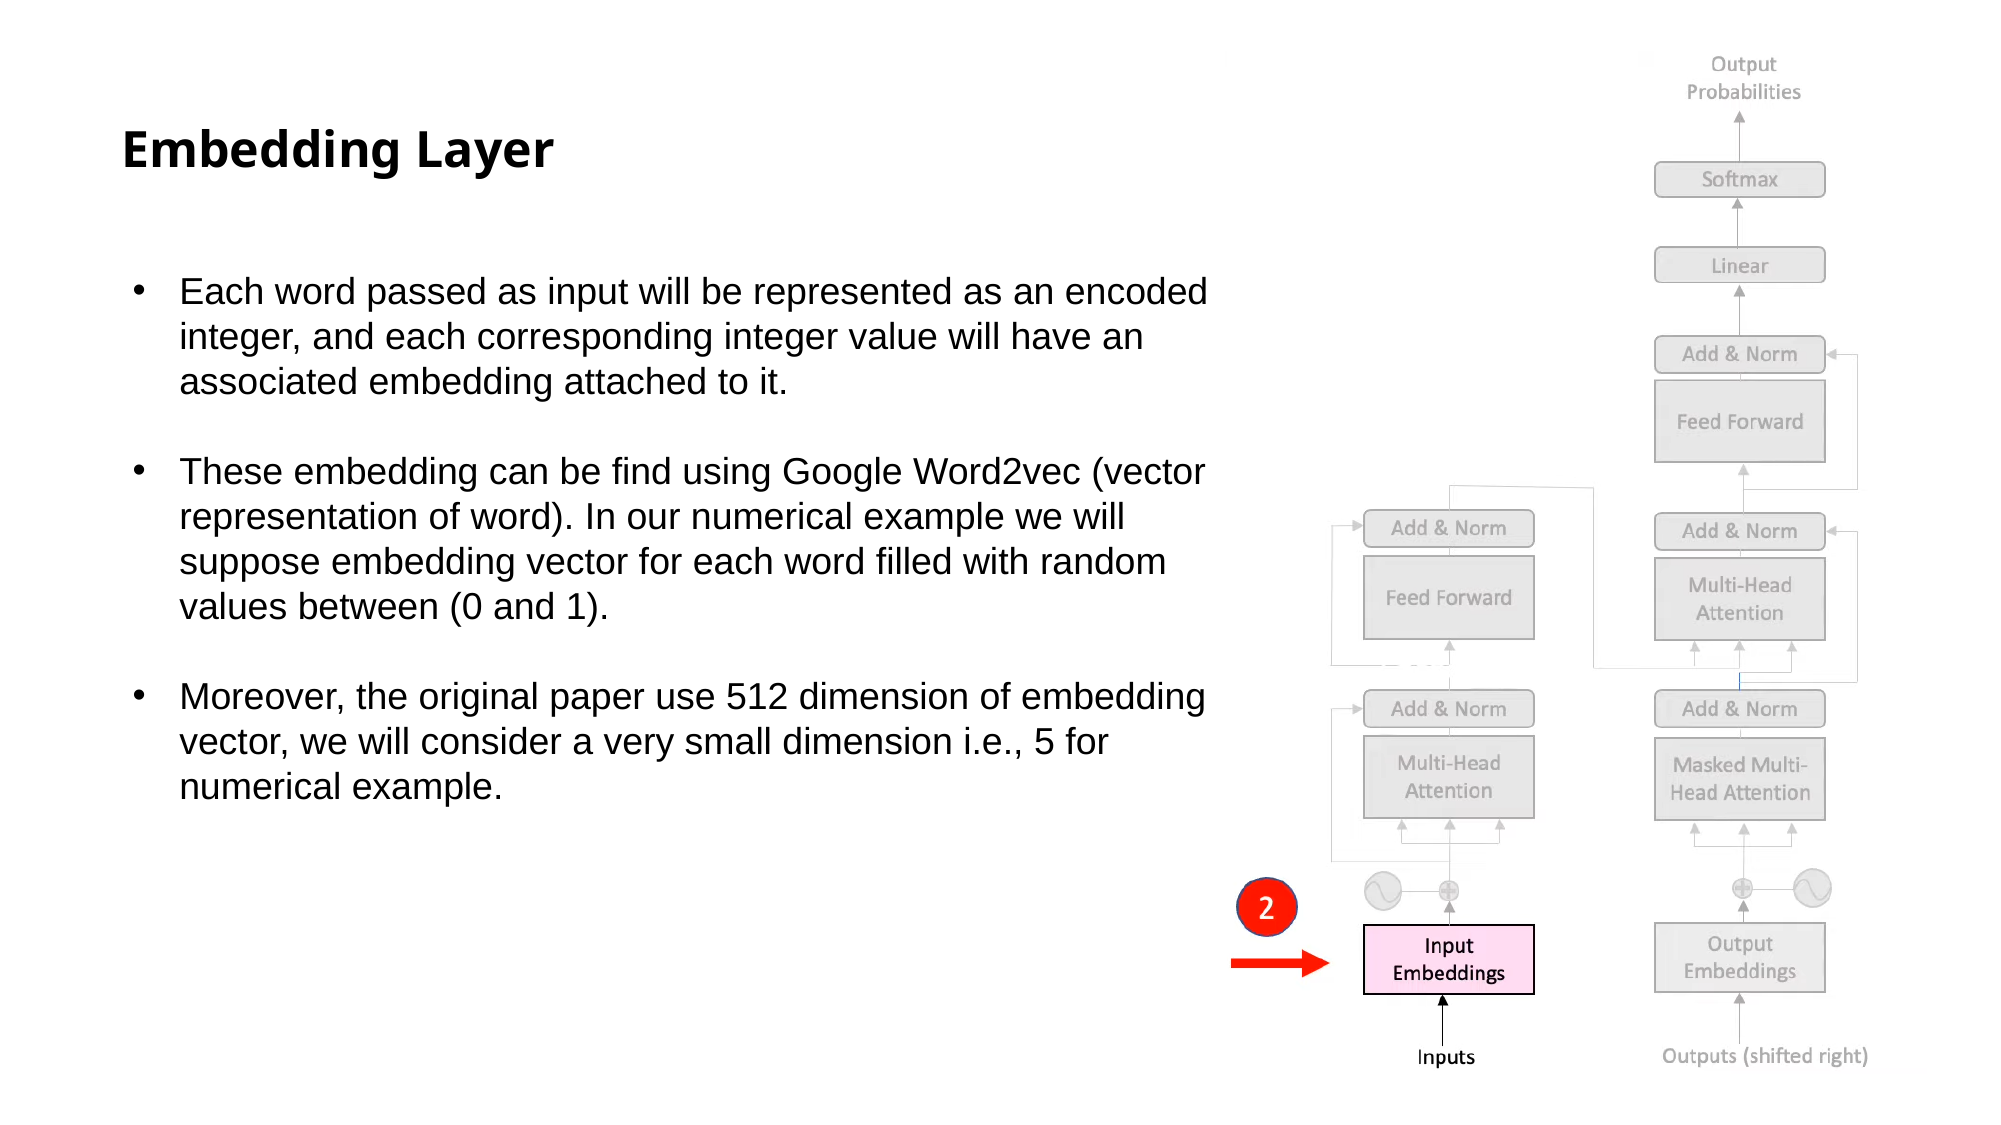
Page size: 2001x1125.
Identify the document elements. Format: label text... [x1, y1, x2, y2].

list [1225, 51, 1927, 1074]
text_box Each word passed as input will be represented as an encoded integer, and each corresponding integer value will have an associated embedding attached to it. These embedding can be find using Google Word2vec (vector representation of word). In our numerical example we will suppose embedding vector for each word filled with random values between (0 and 1). Moreover, the original paper use 512 dimension of embedding vector, we will consider a very small dimension i.e., 5 for numerical example. [117, 259, 1225, 815]
title Embedding Layer [106, 42, 1832, 260]
